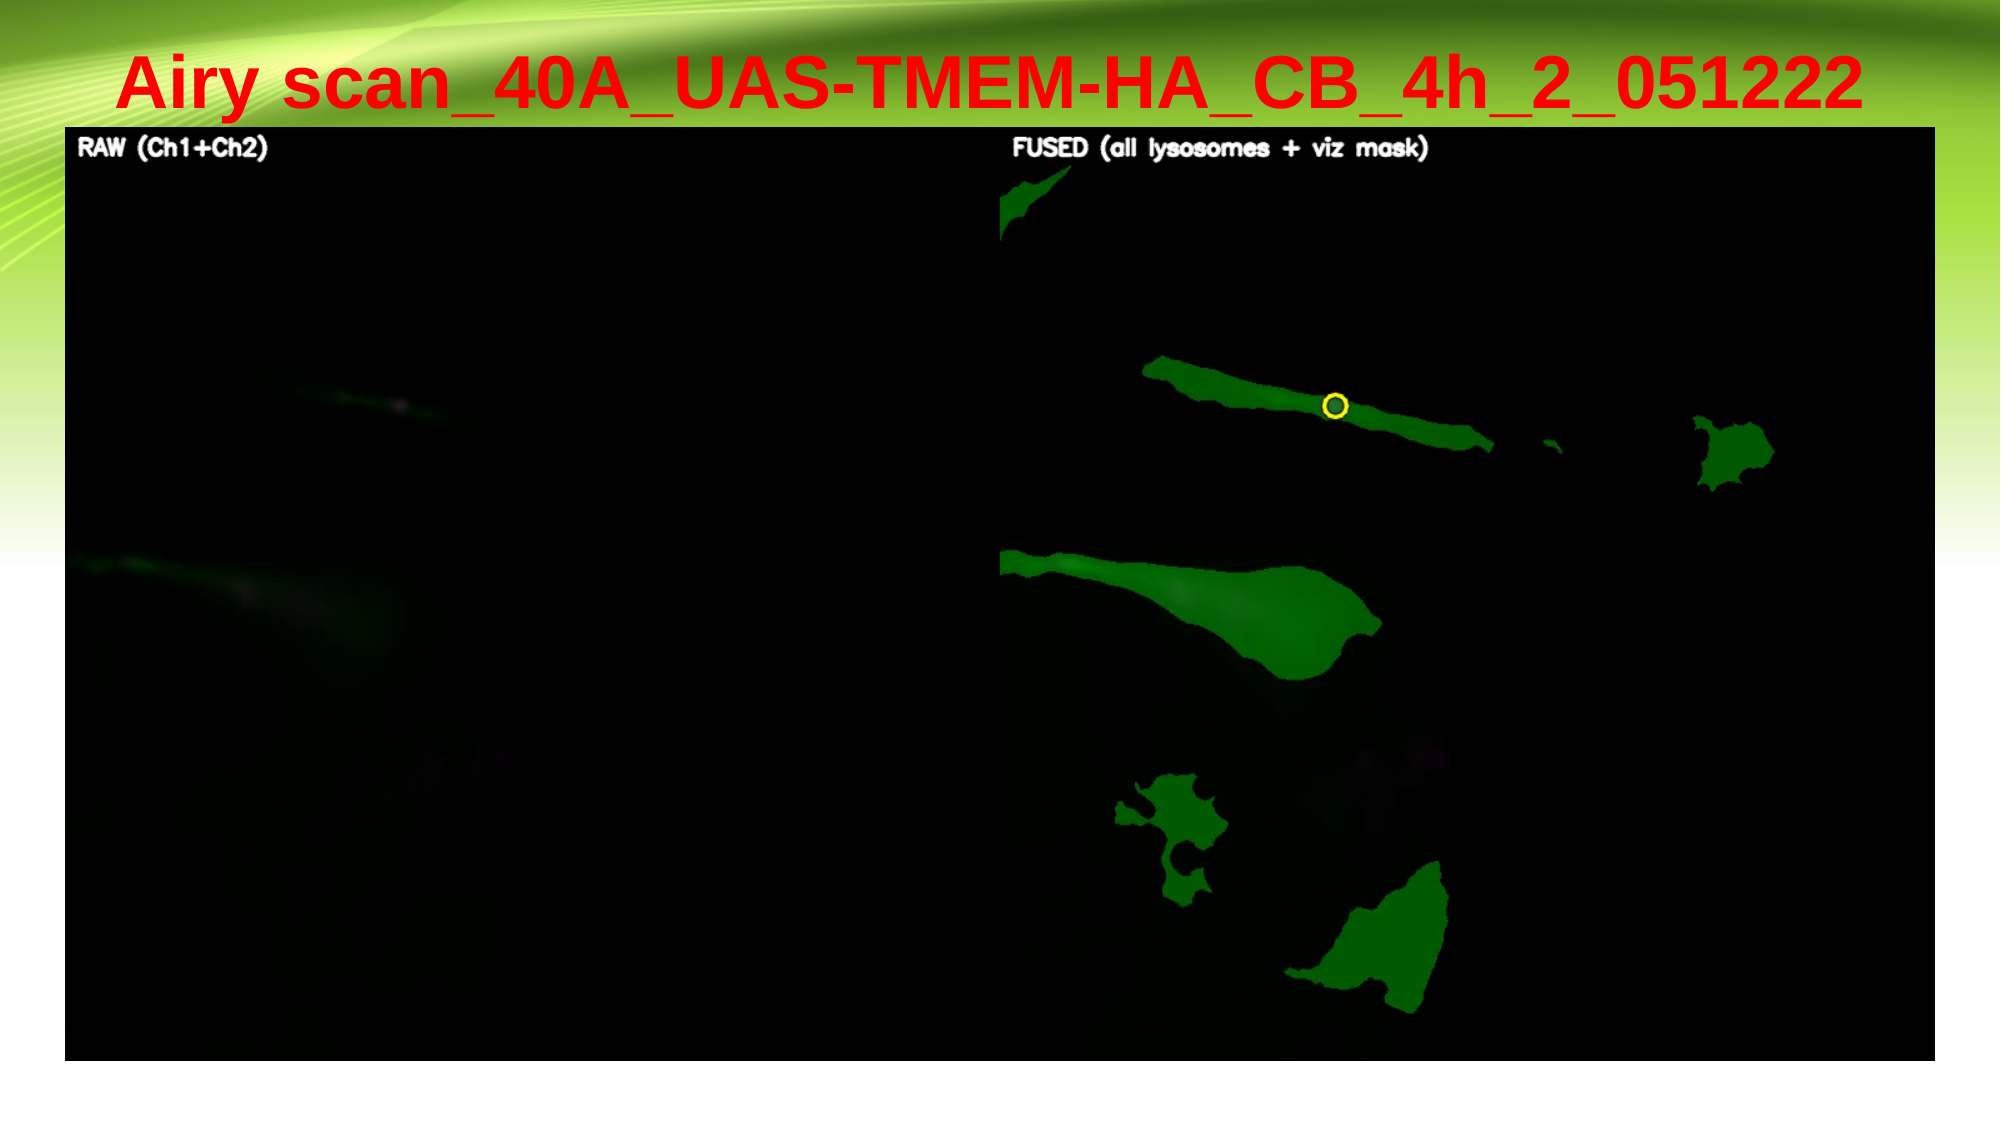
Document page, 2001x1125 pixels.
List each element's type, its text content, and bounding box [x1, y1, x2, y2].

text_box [64, 126, 1935, 1062]
picture [0, 0, 2000, 1125]
title Airy scan_40A_UAS-TMEM-HA_CB_4h_2_051222 [99, 30, 1901, 126]
